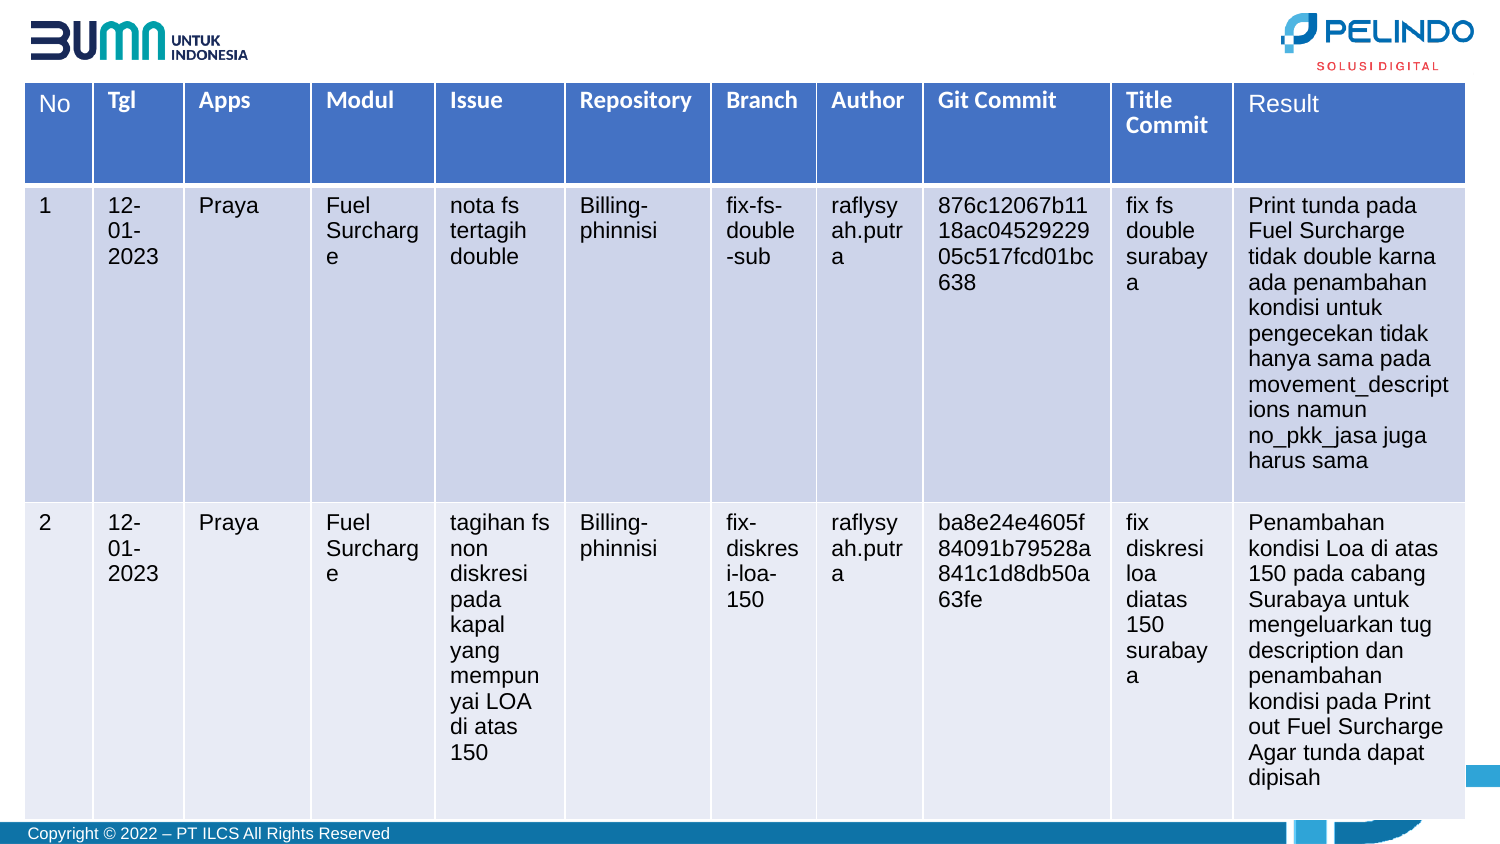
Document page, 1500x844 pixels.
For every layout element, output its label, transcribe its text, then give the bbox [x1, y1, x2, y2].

table_header Modul [312, 83, 434, 183]
table_cell Penambahan kondisi Loa di atas 150 pada cabang Surabaya untuk mengeluarkan tug description dan penambahan kondisi pada Print out Fuel Surcharge Agar tunda dapat dipisah [1234, 503, 1465, 764]
table_cell 12-01-2023 [94, 503, 183, 764]
table_header Apps [185, 83, 310, 183]
table_cell Billing-phinnisi [566, 188, 710, 502]
table_header Title Commit [1112, 83, 1232, 183]
table_cell nota fs tertagih double [436, 188, 564, 502]
table_header No [25, 83, 92, 183]
picture [31, 21, 248, 61]
table_header Repository [566, 83, 710, 183]
table_cell Billing-phinnisi [566, 503, 710, 764]
table_cell 876c12067b1118ac0452922905c517fcd01bc638 [924, 188, 1110, 502]
table_cell Praya [185, 503, 310, 764]
picture [1281, 13, 1474, 76]
table_header Tgl [94, 83, 183, 183]
table_cell Fuel Surcharge [312, 188, 434, 502]
table_header Author [817, 83, 922, 183]
table_cell 1 [25, 188, 92, 502]
table_cell raflysyah.putra [817, 188, 922, 502]
table_header Issue [436, 83, 564, 183]
table_header Result [1234, 83, 1465, 183]
table_cell raflysyah.putra [817, 503, 922, 764]
table_cell Print tunda pada Fuel Surcharge tidak double karna ada penambahan kondisi untuk pengecekan tidak hanya sama pada movement_descriptions namun no_pkk_jasa juga harus sama [1234, 188, 1465, 502]
table_cell 12-01-2023 [94, 188, 183, 502]
table_cell fix diskresi loa diatas 150 surabaya [1112, 503, 1232, 764]
picture [0, 765, 1500, 844]
table_cell Praya [185, 188, 310, 502]
table_header Branch [712, 83, 816, 183]
table_cell Fuel Surcharge [312, 503, 434, 764]
table_cell ba8e24e4605f84091b79528a841c1d8db50a63fe [924, 503, 1110, 764]
table_cell fix-diskresi-loa-150 [712, 503, 816, 764]
table_cell fix-fs-double-sub [712, 188, 816, 502]
table_header Git Commit [924, 83, 1110, 183]
table_cell tagihan fs non diskresi pada kapal yang mempunyai LOA di atas 150 [436, 503, 564, 764]
table_cell fix fs double surabaya [1112, 188, 1232, 502]
table_cell 2 [25, 503, 92, 764]
